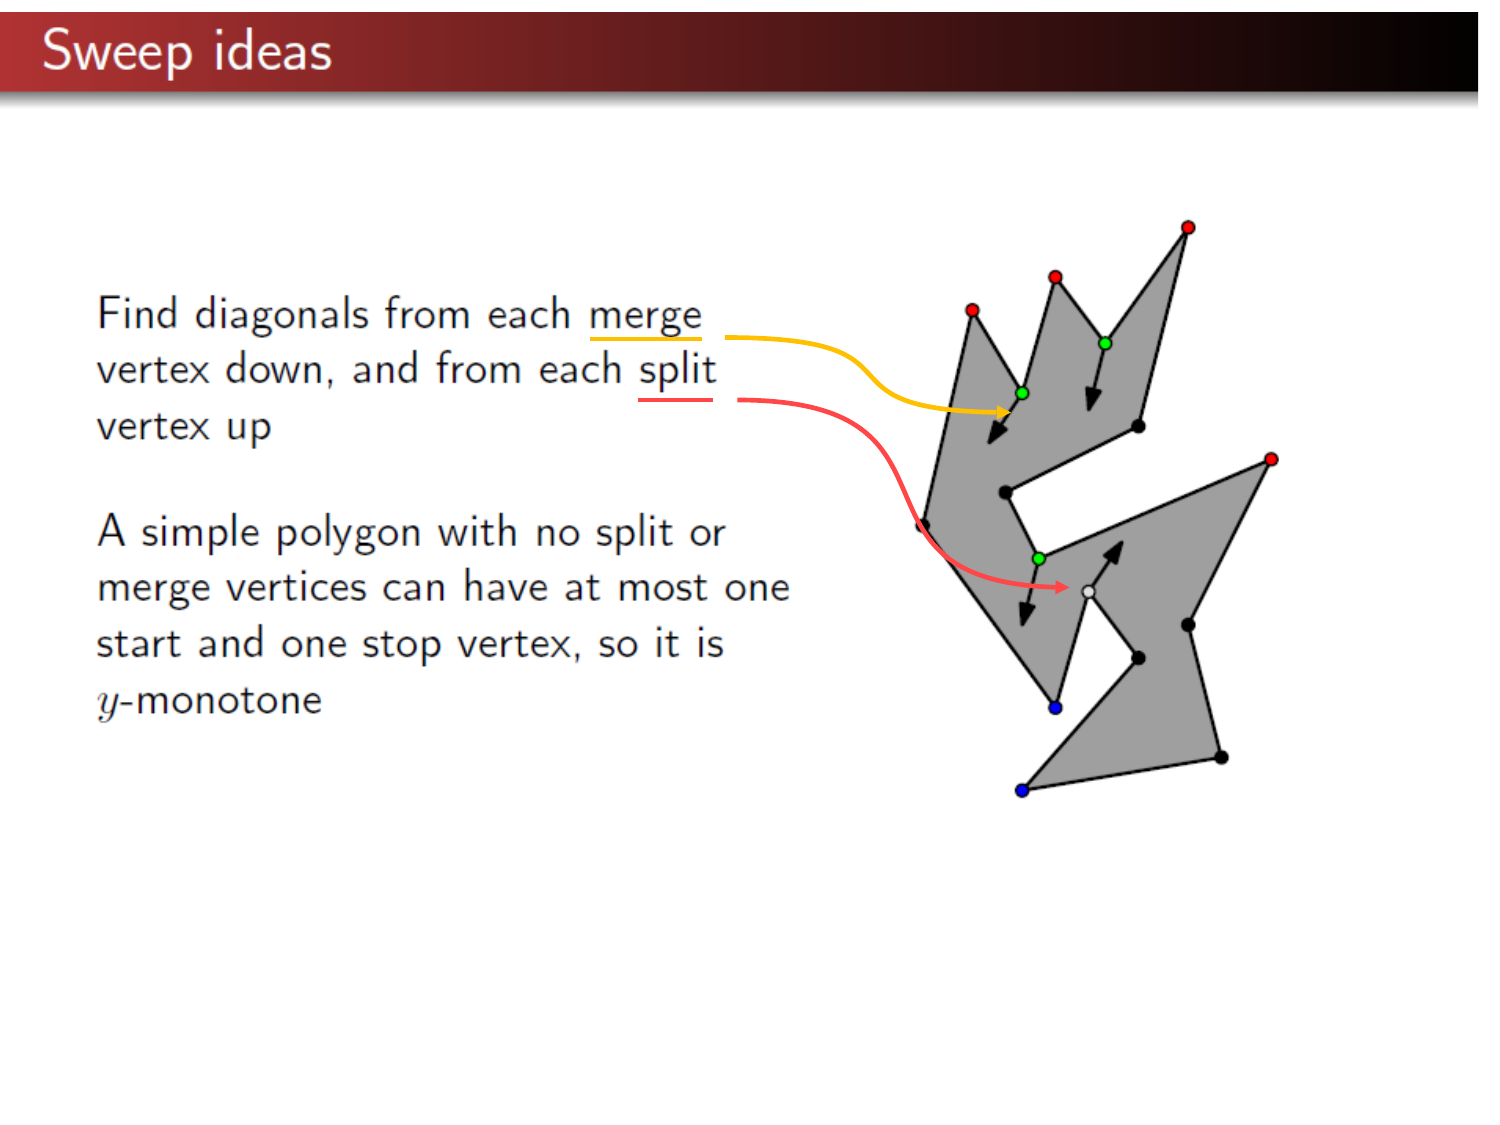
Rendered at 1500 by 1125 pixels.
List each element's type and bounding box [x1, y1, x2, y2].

picture [0, 12, 1479, 863]
text_box [724, 337, 1012, 413]
text_box [737, 399, 1070, 588]
